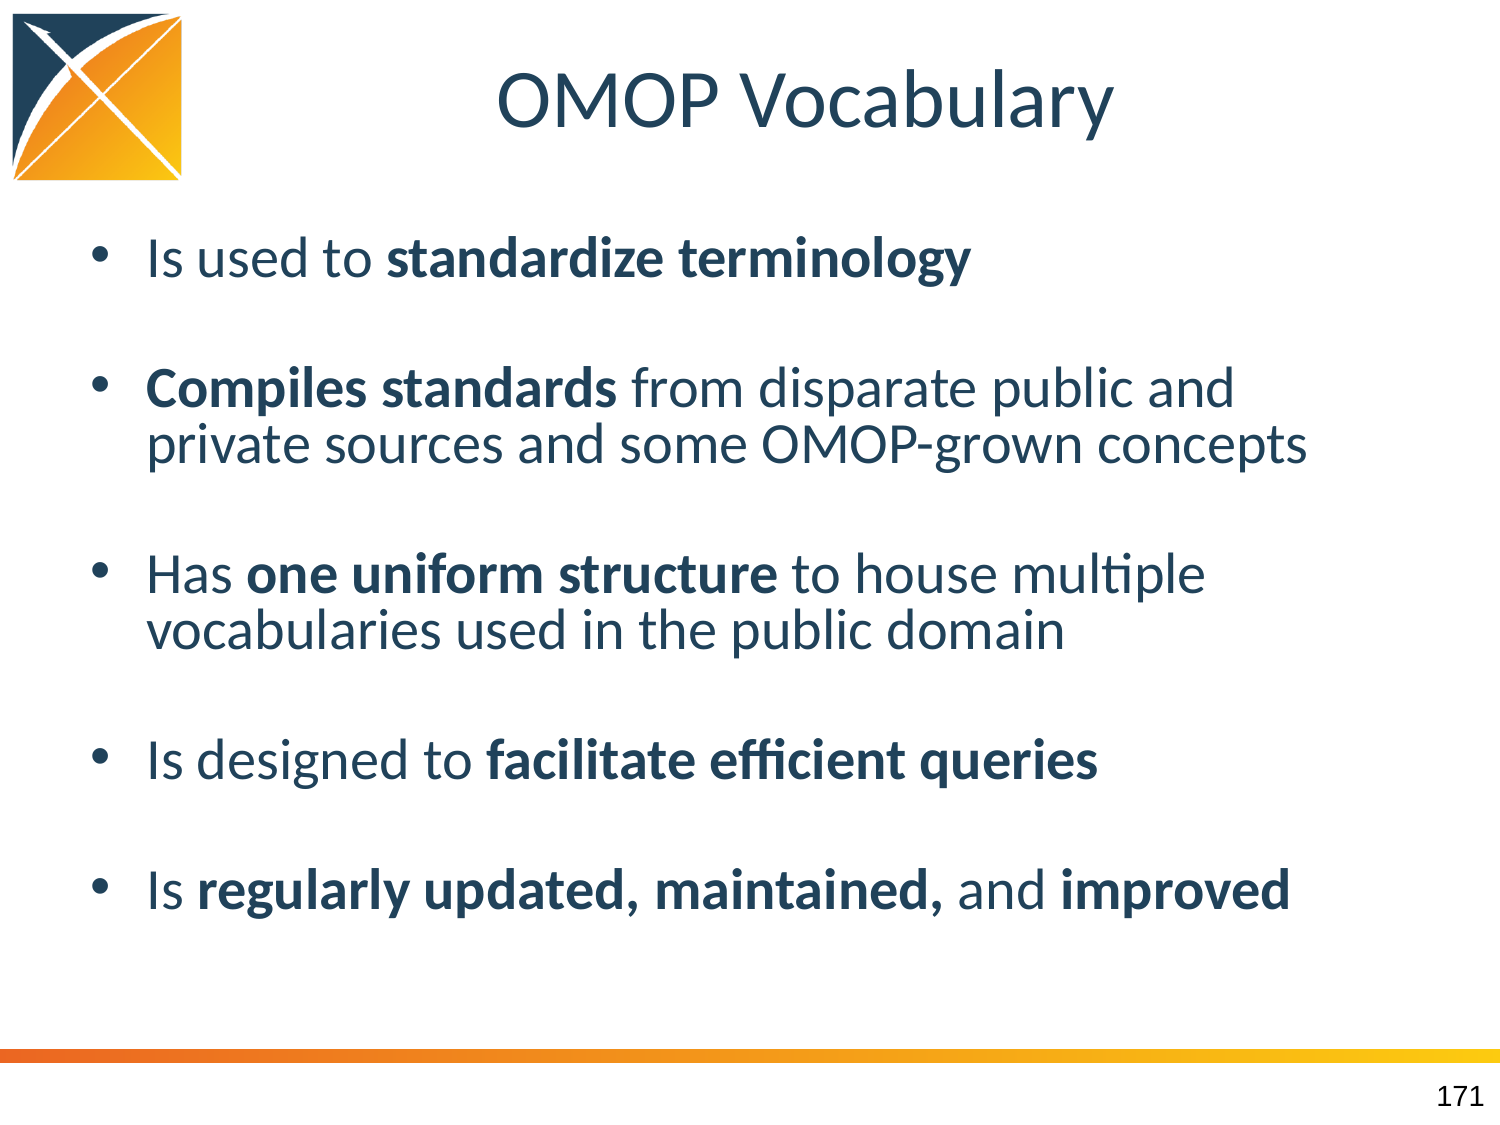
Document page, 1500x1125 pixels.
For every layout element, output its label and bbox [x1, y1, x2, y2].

title [187, 24, 1425, 163]
list [75, 224, 1413, 1005]
picture [0, 0, 206, 200]
slide_number [1149, 1065, 1500, 1125]
